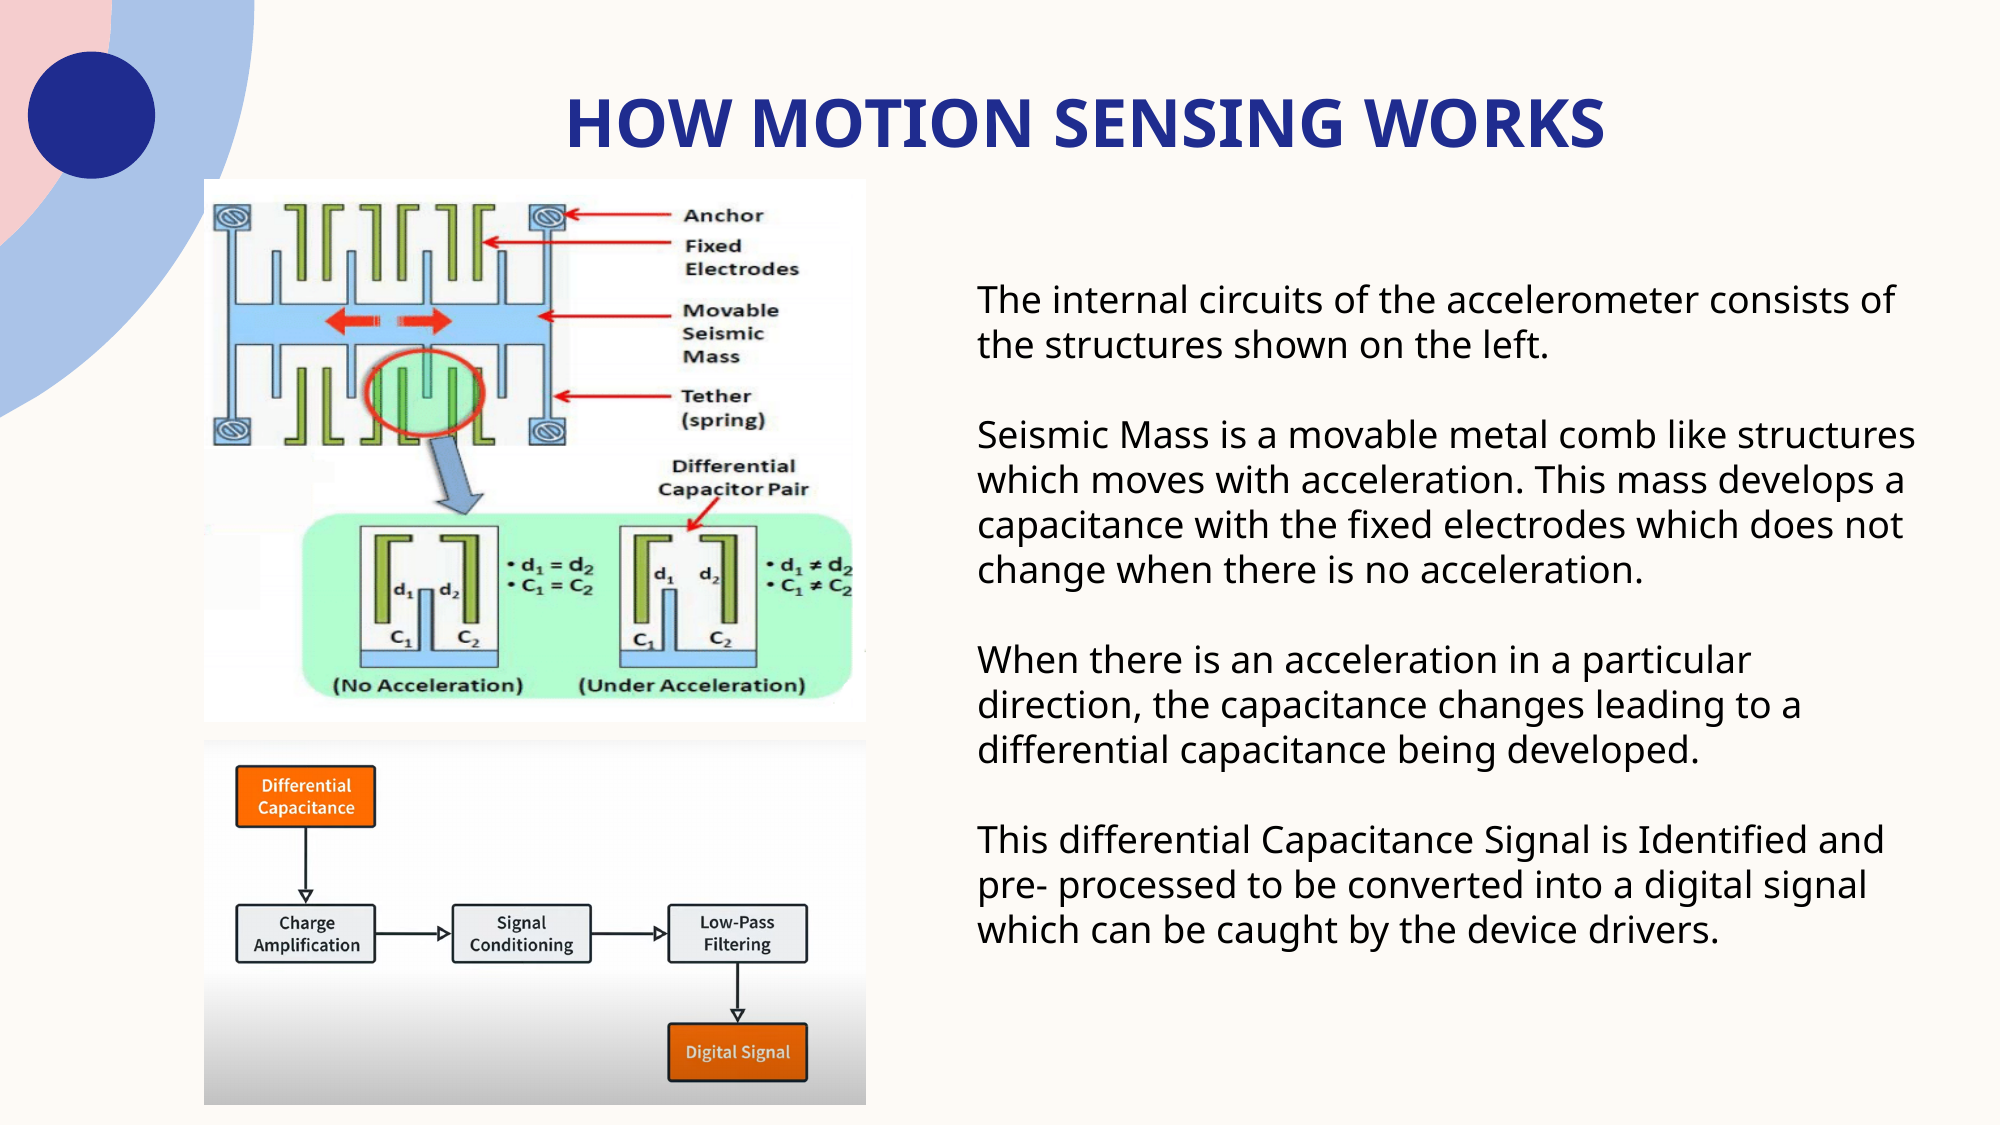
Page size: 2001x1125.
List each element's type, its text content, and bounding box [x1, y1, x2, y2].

picture [204, 179, 866, 722]
picture [204, 740, 866, 1105]
title How motion sensing works [254, 0, 1918, 161]
text_box The internal circuits of the accelerometer consists of the structures shown on the left. Seismic Mass is a movable metal comb like structures which moves with acceleration. This mass develops a capacitance with the fixed electrodes which does not change when there is no acceleration. When there is an acceleration in a particular direction, the capacitance changes leading to a differential capacitance being developed. This differential Capacitance Signal is Identified and pre- processed to be converted into a digital signal which can be caught by the device drivers. [962, 268, 1934, 959]
